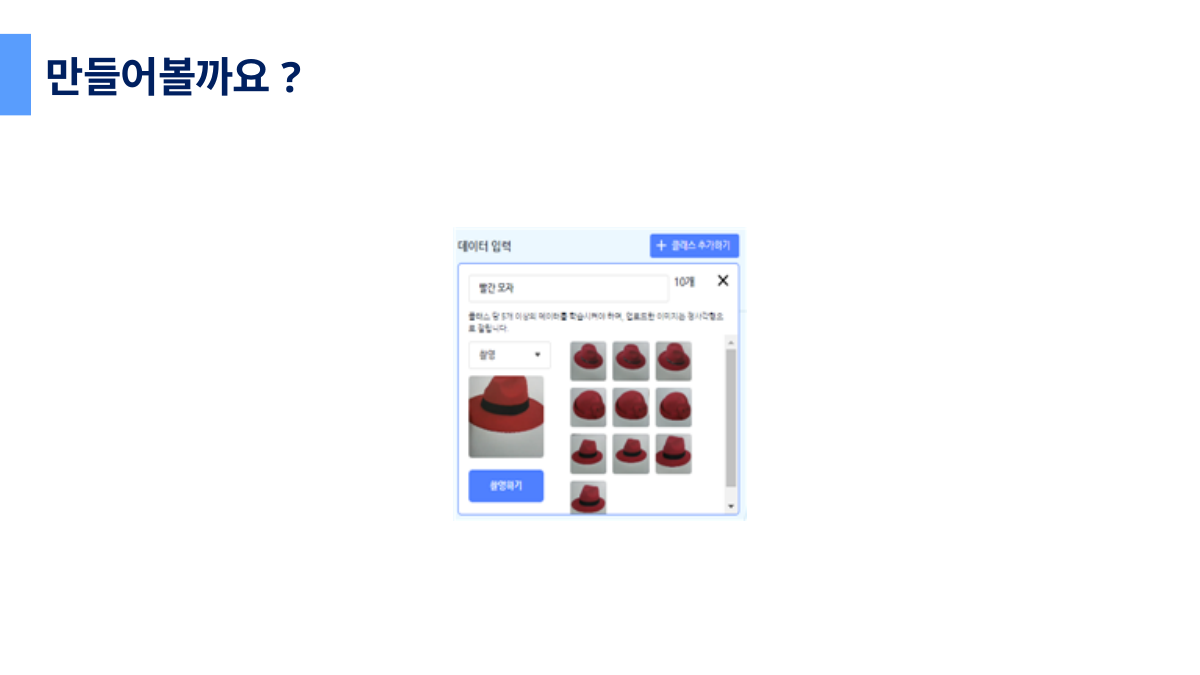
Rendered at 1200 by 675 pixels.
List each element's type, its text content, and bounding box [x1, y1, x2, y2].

picture [453, 227, 747, 522]
text_box [0, 33, 32, 116]
text_box 만들어볼까요? [32, 43, 712, 109]
